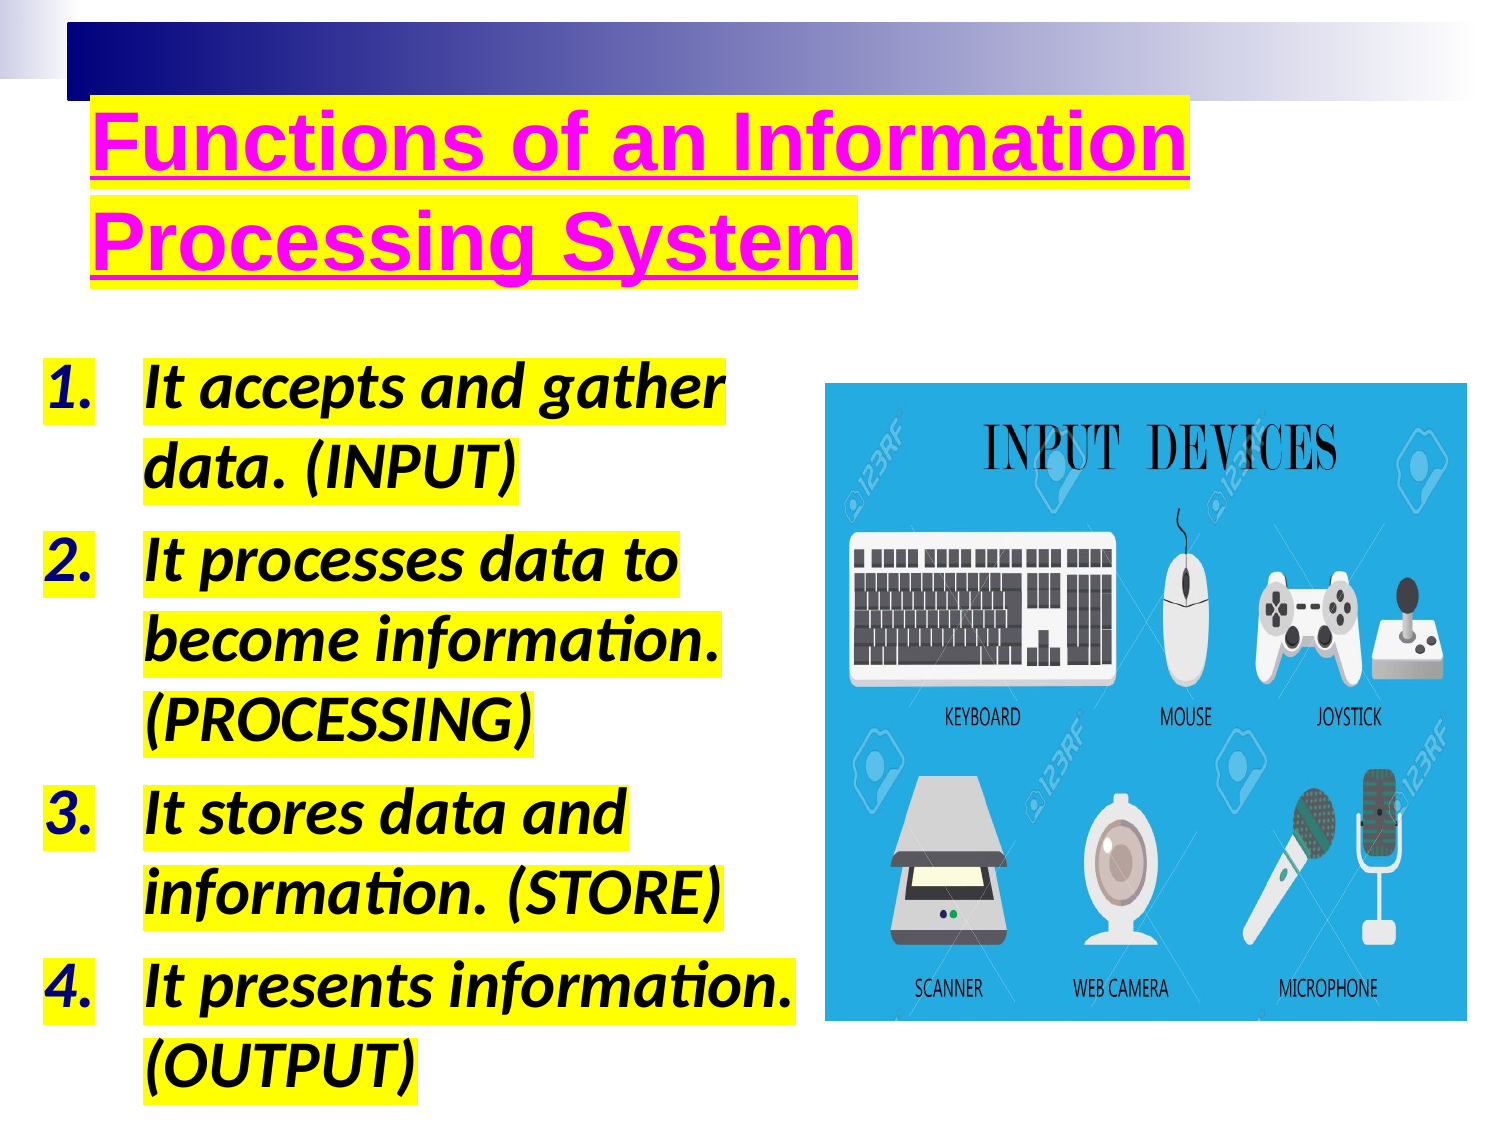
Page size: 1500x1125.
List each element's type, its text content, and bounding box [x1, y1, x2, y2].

title Functions of an Information Processing System [75, 75, 1425, 300]
list It accepts and gather data. (INPUT) It processes data to become information. (PROCESSING) It stores data and information. (STORE) It presents information. (OUTPUT) [28, 334, 860, 972]
picture [824, 383, 1468, 1022]
